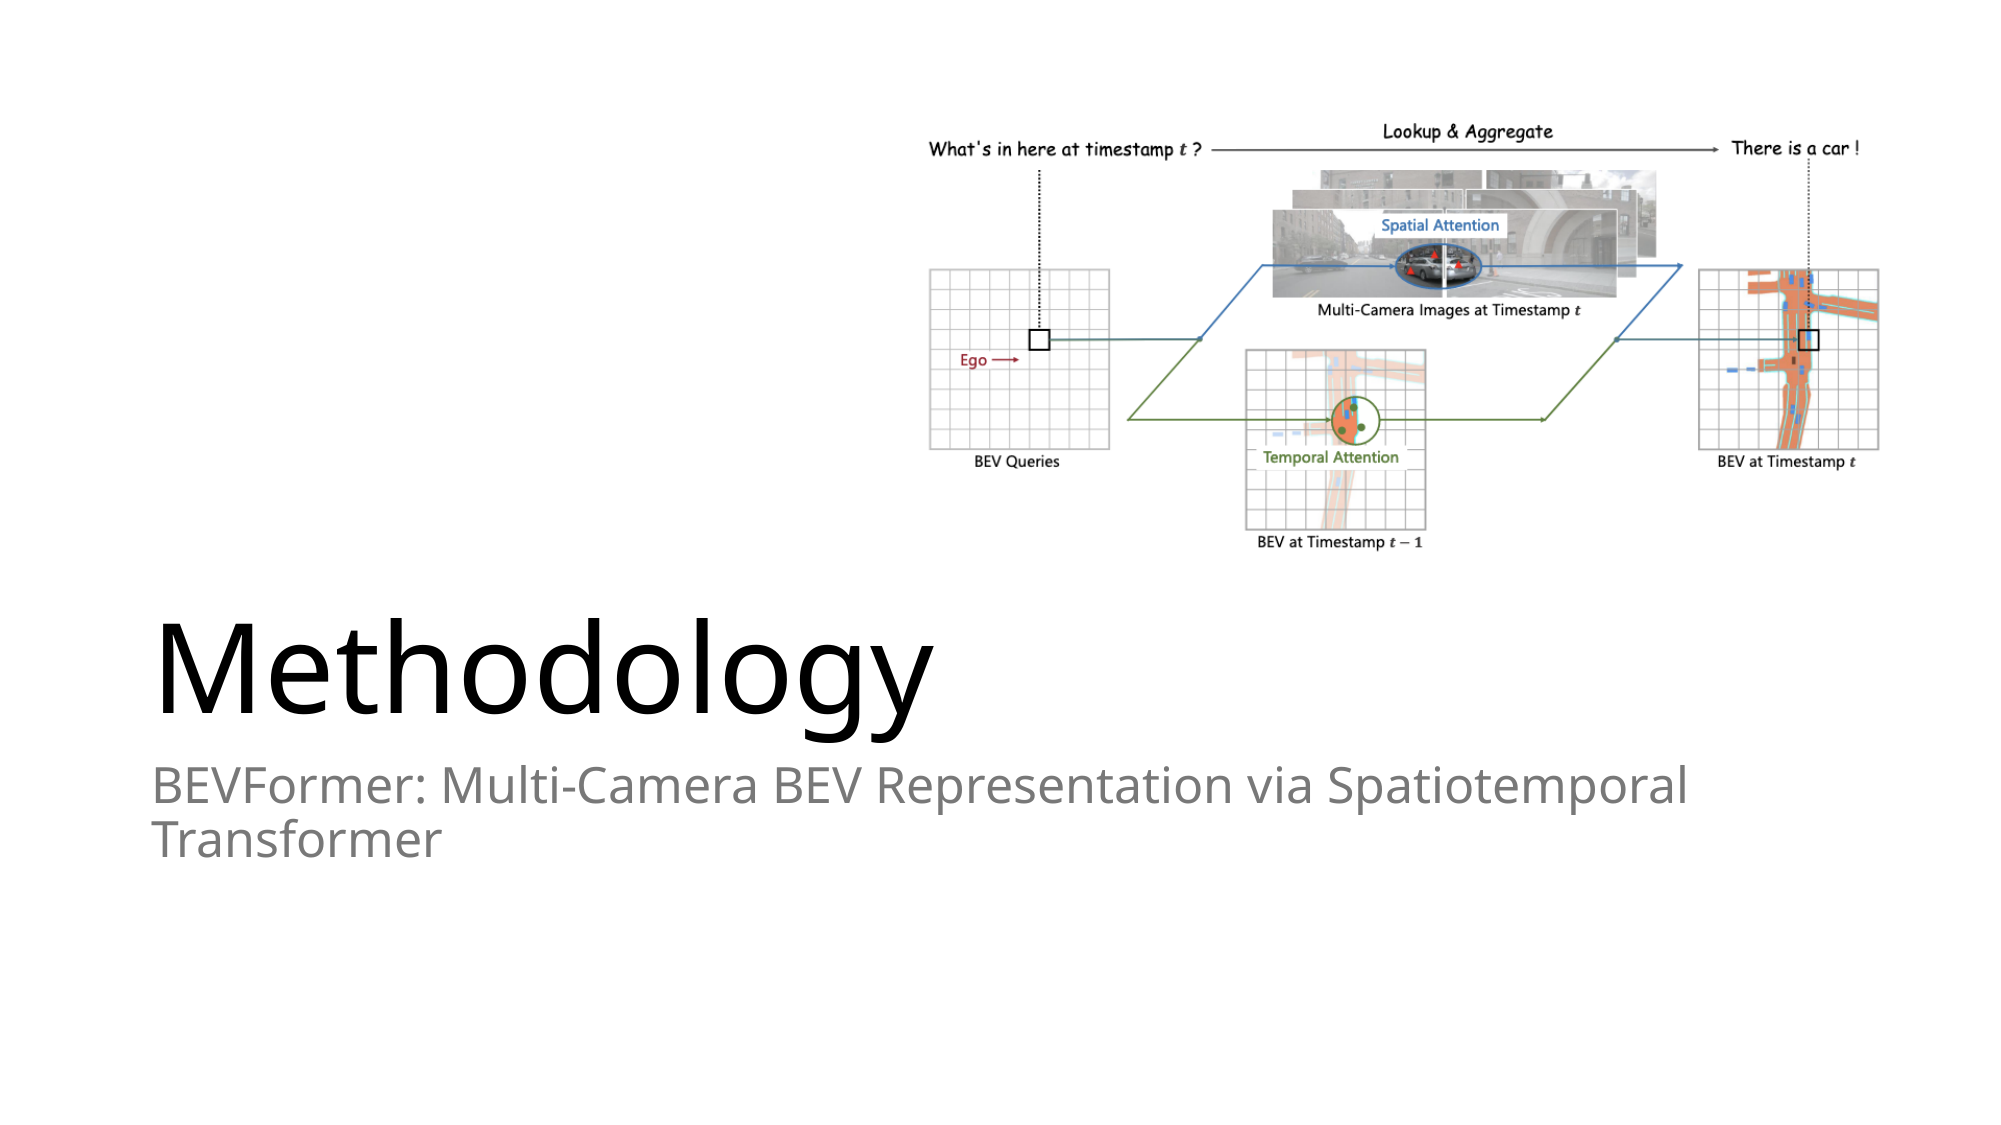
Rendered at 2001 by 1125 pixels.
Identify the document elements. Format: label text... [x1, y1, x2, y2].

picture [864, 99, 1966, 563]
title Methodology [136, 280, 1862, 749]
list BEVFormer: Multi-Camera BEV Representation via Spatiotemporal Transformer [136, 752, 1862, 999]
